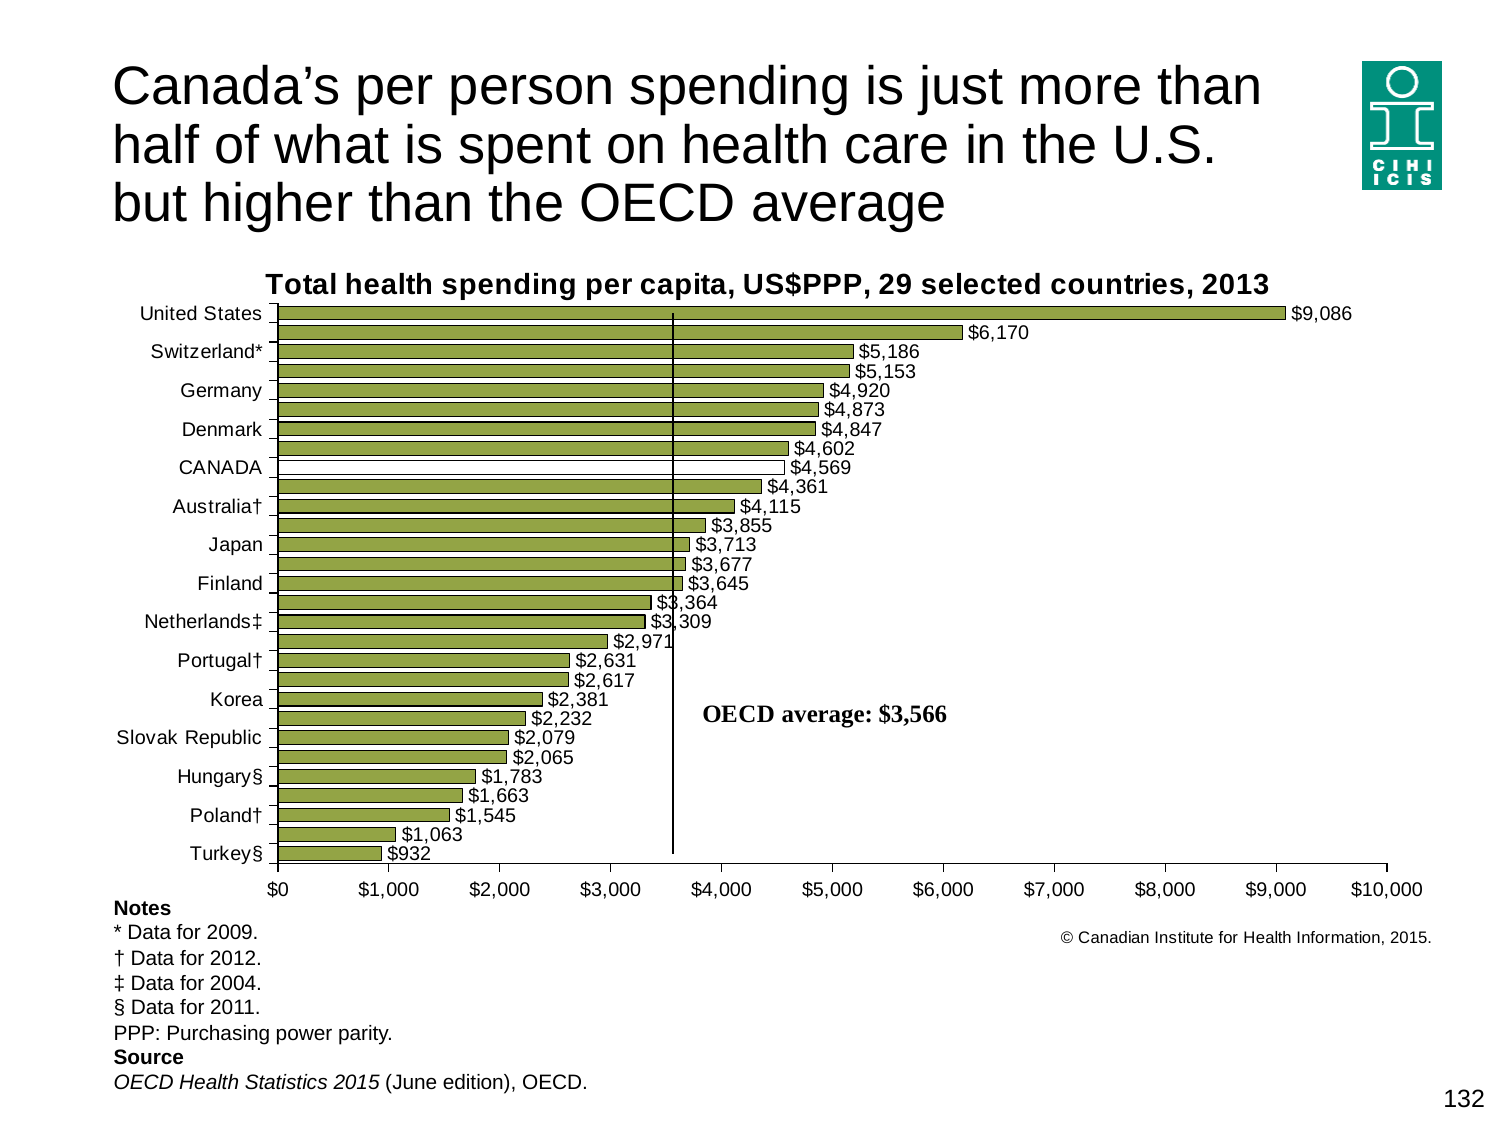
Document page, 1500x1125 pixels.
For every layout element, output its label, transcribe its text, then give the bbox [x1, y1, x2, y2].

picture [1362, 61, 1442, 190]
chart [96, 237, 1448, 951]
text_box Notes * Data for 2009. † Data for 2012. ‡ Data for 2004. § Data for 2011. PPP: Purchasing power parity. Source OECD Health Statistics 2015 (June edition), OECD. [99, 959, 1413, 1101]
slide_number 132 [1337, 1074, 1500, 1125]
title Canada’s per person spending is just more than half of what is spent on health care in the U.S. but higher than the OECD average [97, 50, 1350, 200]
